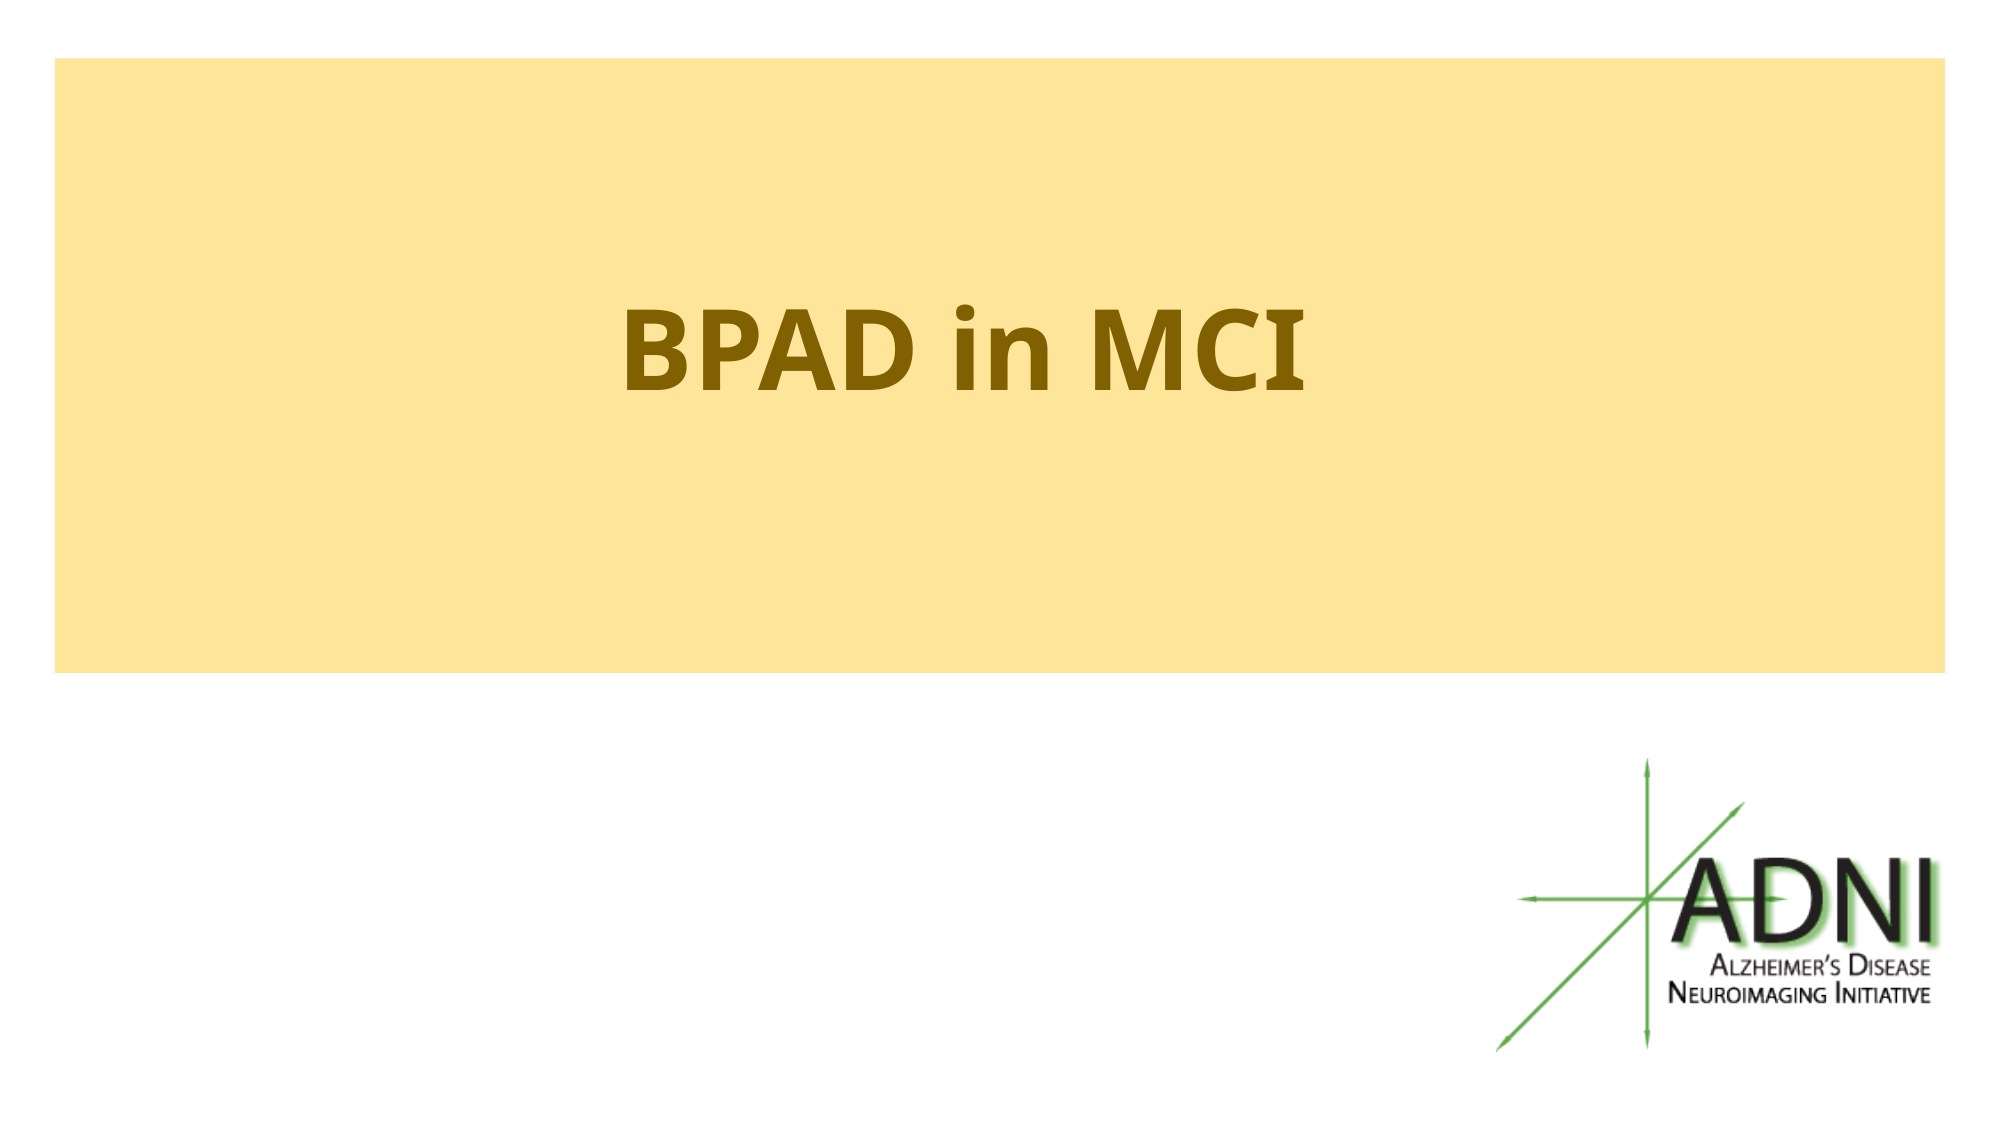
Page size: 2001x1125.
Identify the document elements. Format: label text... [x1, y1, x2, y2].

picture [1496, 758, 1944, 1052]
text_box BPAD in MCI [603, 270, 1661, 420]
